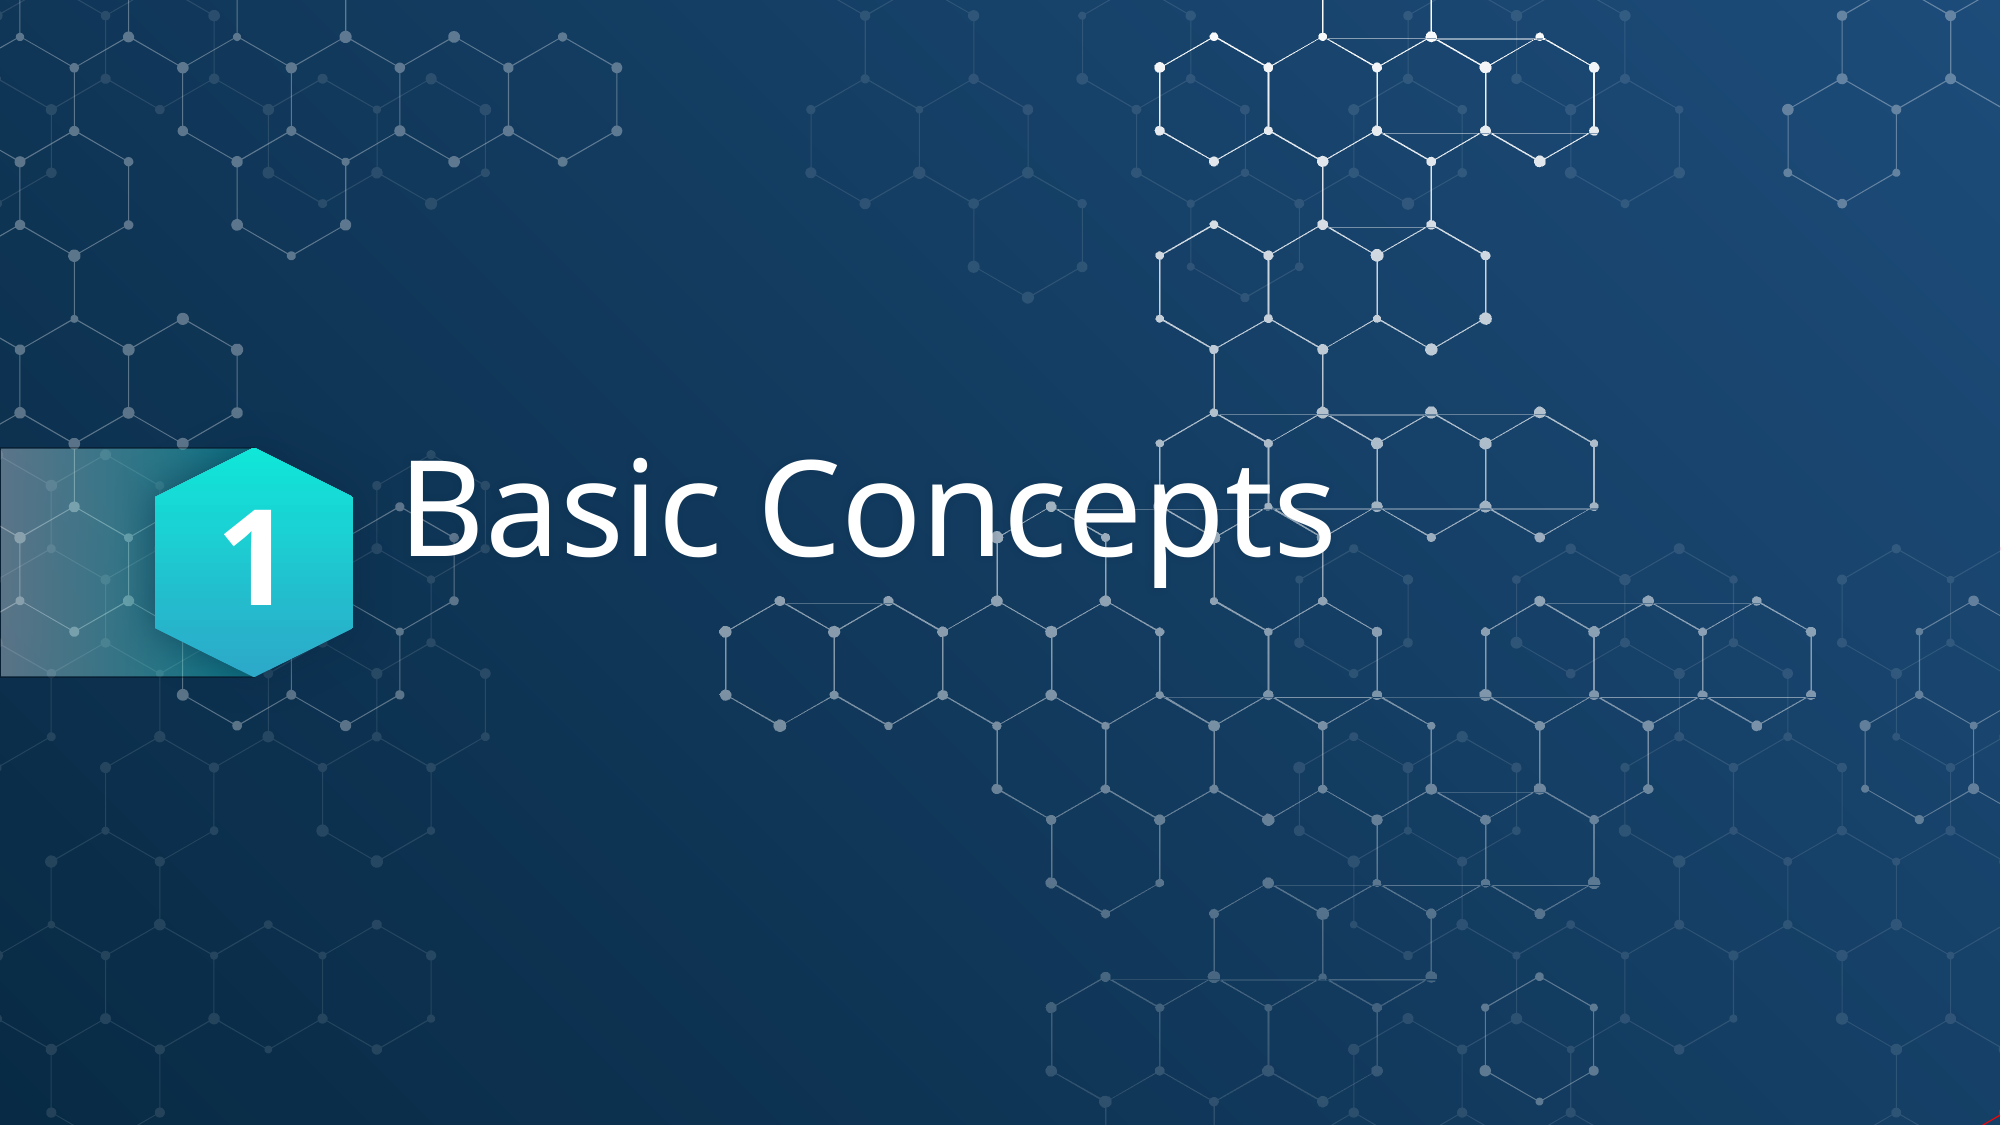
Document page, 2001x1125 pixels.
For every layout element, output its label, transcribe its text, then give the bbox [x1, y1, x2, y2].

text_box 1 [154, 447, 354, 678]
title Basic Concepts [398, 451, 1850, 585]
